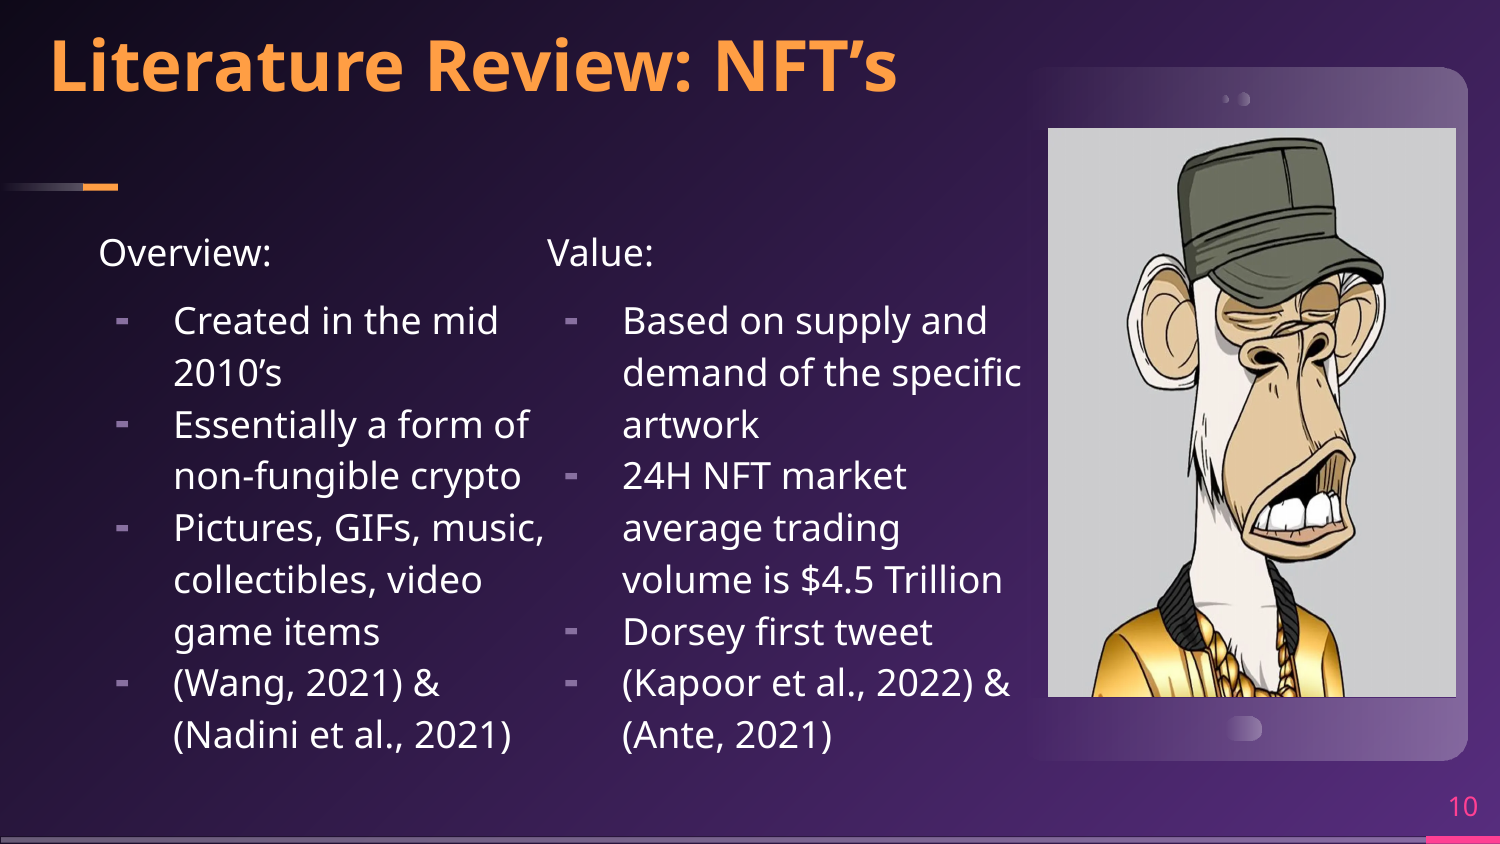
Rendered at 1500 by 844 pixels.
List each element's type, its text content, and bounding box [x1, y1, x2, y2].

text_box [1018, 67, 1468, 761]
list Value: Based on supply and demand of the specific artwork 24H NFT market average trading volume is $4.5 Trillion Dorsey first tweet (Kapoor et al., 2022) & (Ante, 2021) [547, 222, 1023, 783]
title Literature Review: NFT’s [48, 41, 920, 107]
picture [1048, 128, 1456, 697]
list Overview: Created in the mid 2010’s Essentially a form of non-fungible crypto Pictures, GIFs, music, collectibles, video game items (Wang, 2021) & (Nadini et al., 2021) [98, 222, 547, 783]
slide_number ‹#› [1426, 779, 1500, 837]
